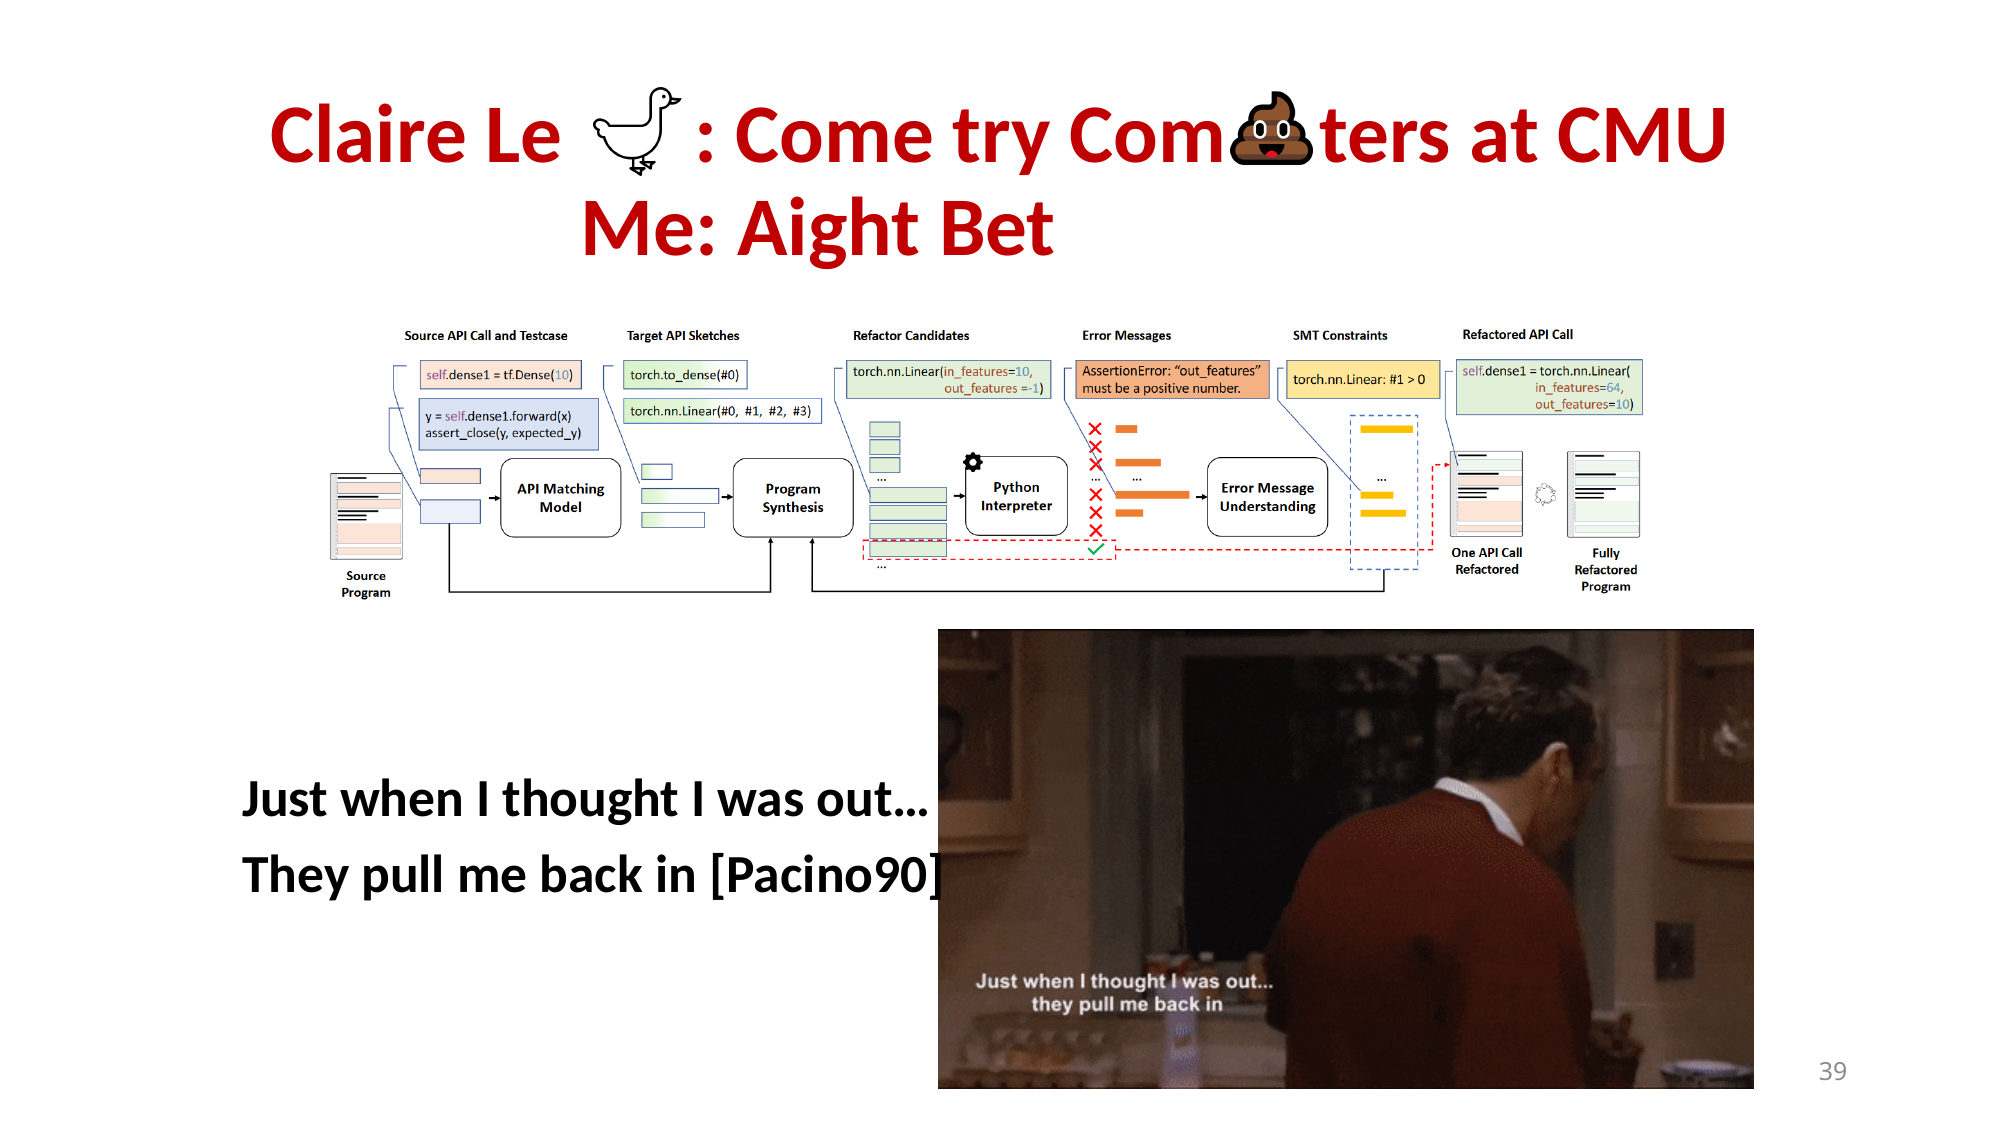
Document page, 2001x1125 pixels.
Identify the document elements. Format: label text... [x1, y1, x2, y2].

picture [578, 72, 698, 192]
picture [321, 216, 1646, 614]
text_box Just when I thought I was out… They pull me back in [Pacino90] [227, 762, 937, 924]
text_box Me: Aight Bet [438, 147, 1199, 216]
picture [1229, 86, 1313, 170]
title Claire Le : Come try Com ters at CMU [137, 54, 1863, 217]
slide_number 39 [1412, 1042, 1863, 1103]
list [937, 629, 1754, 1089]
